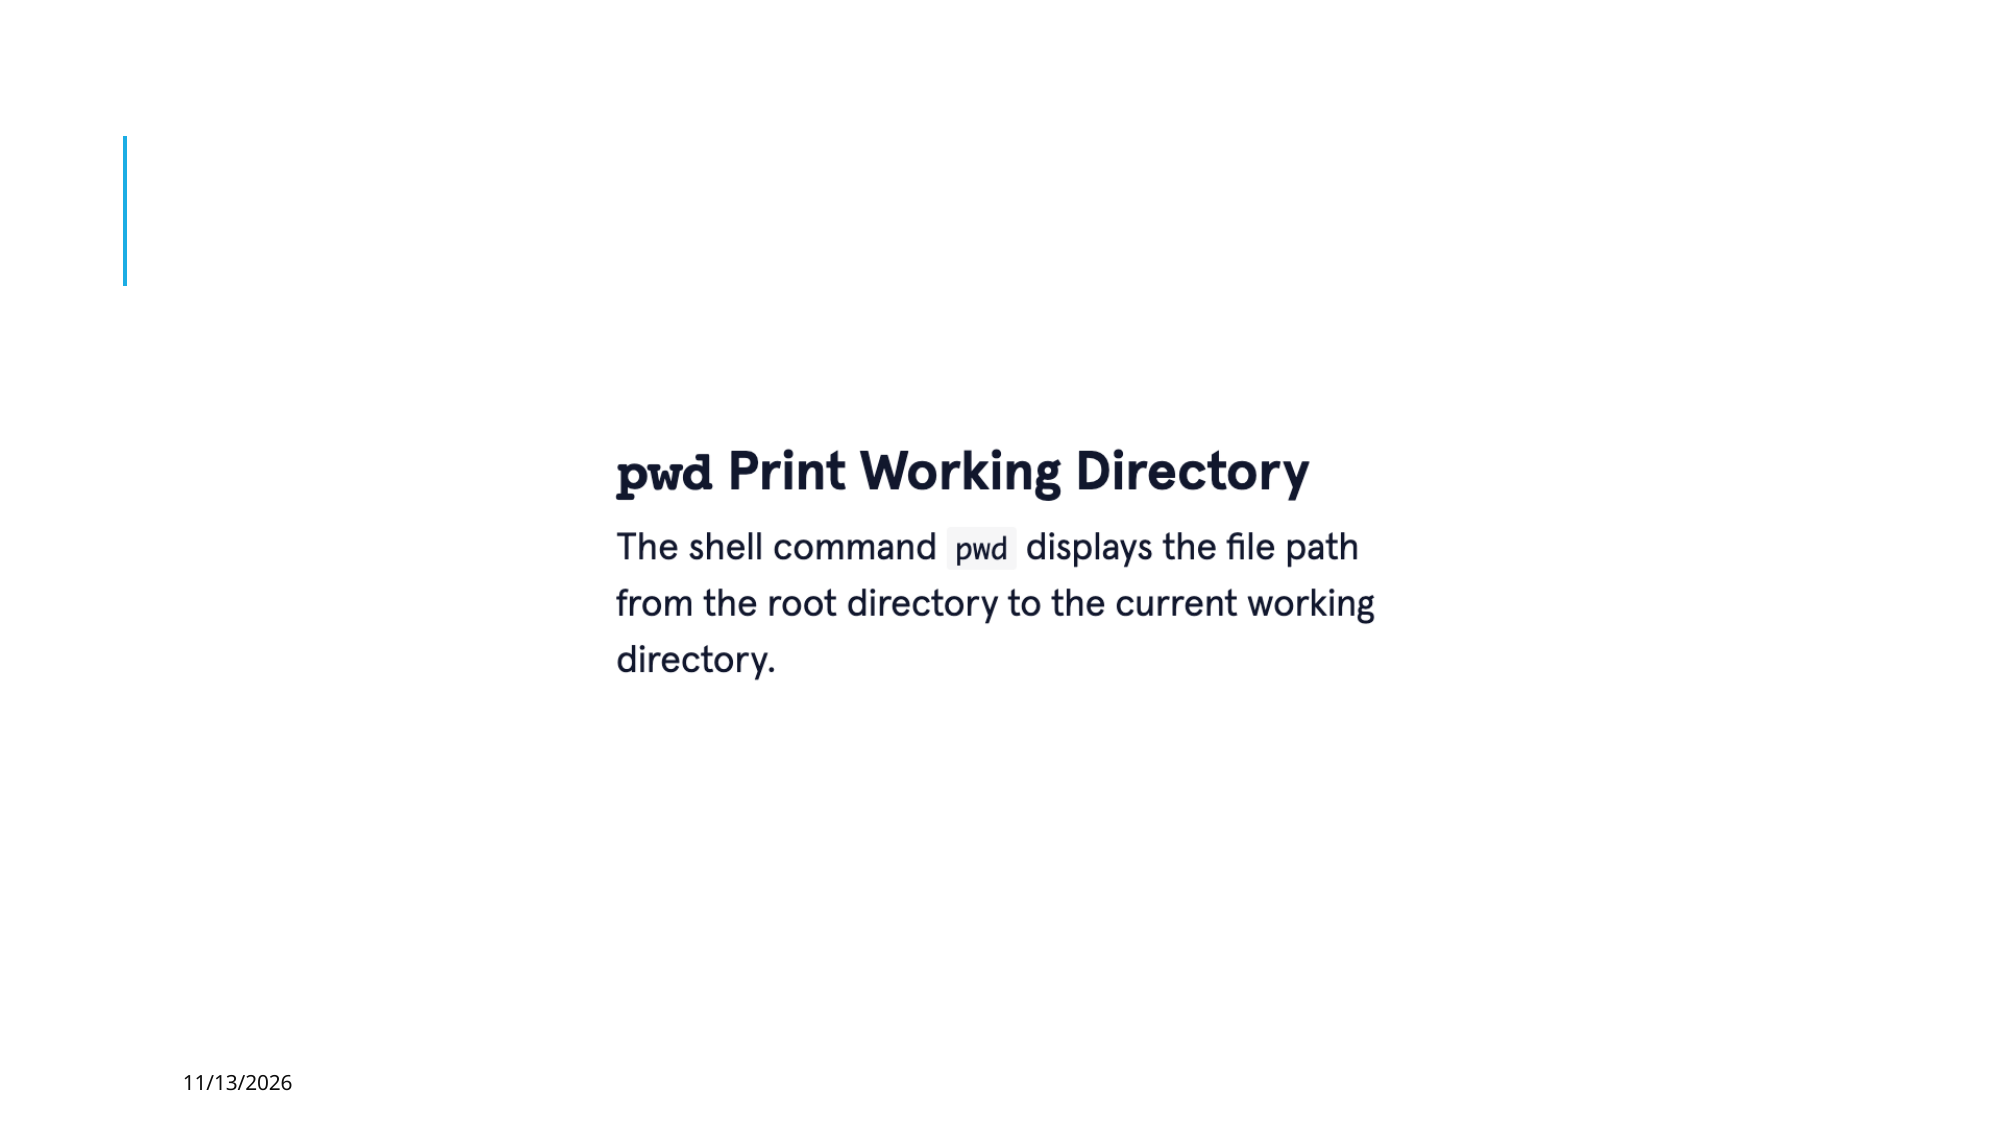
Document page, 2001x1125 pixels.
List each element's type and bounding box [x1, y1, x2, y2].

list [585, 385, 1415, 740]
slide_number [168, 1061, 522, 1107]
